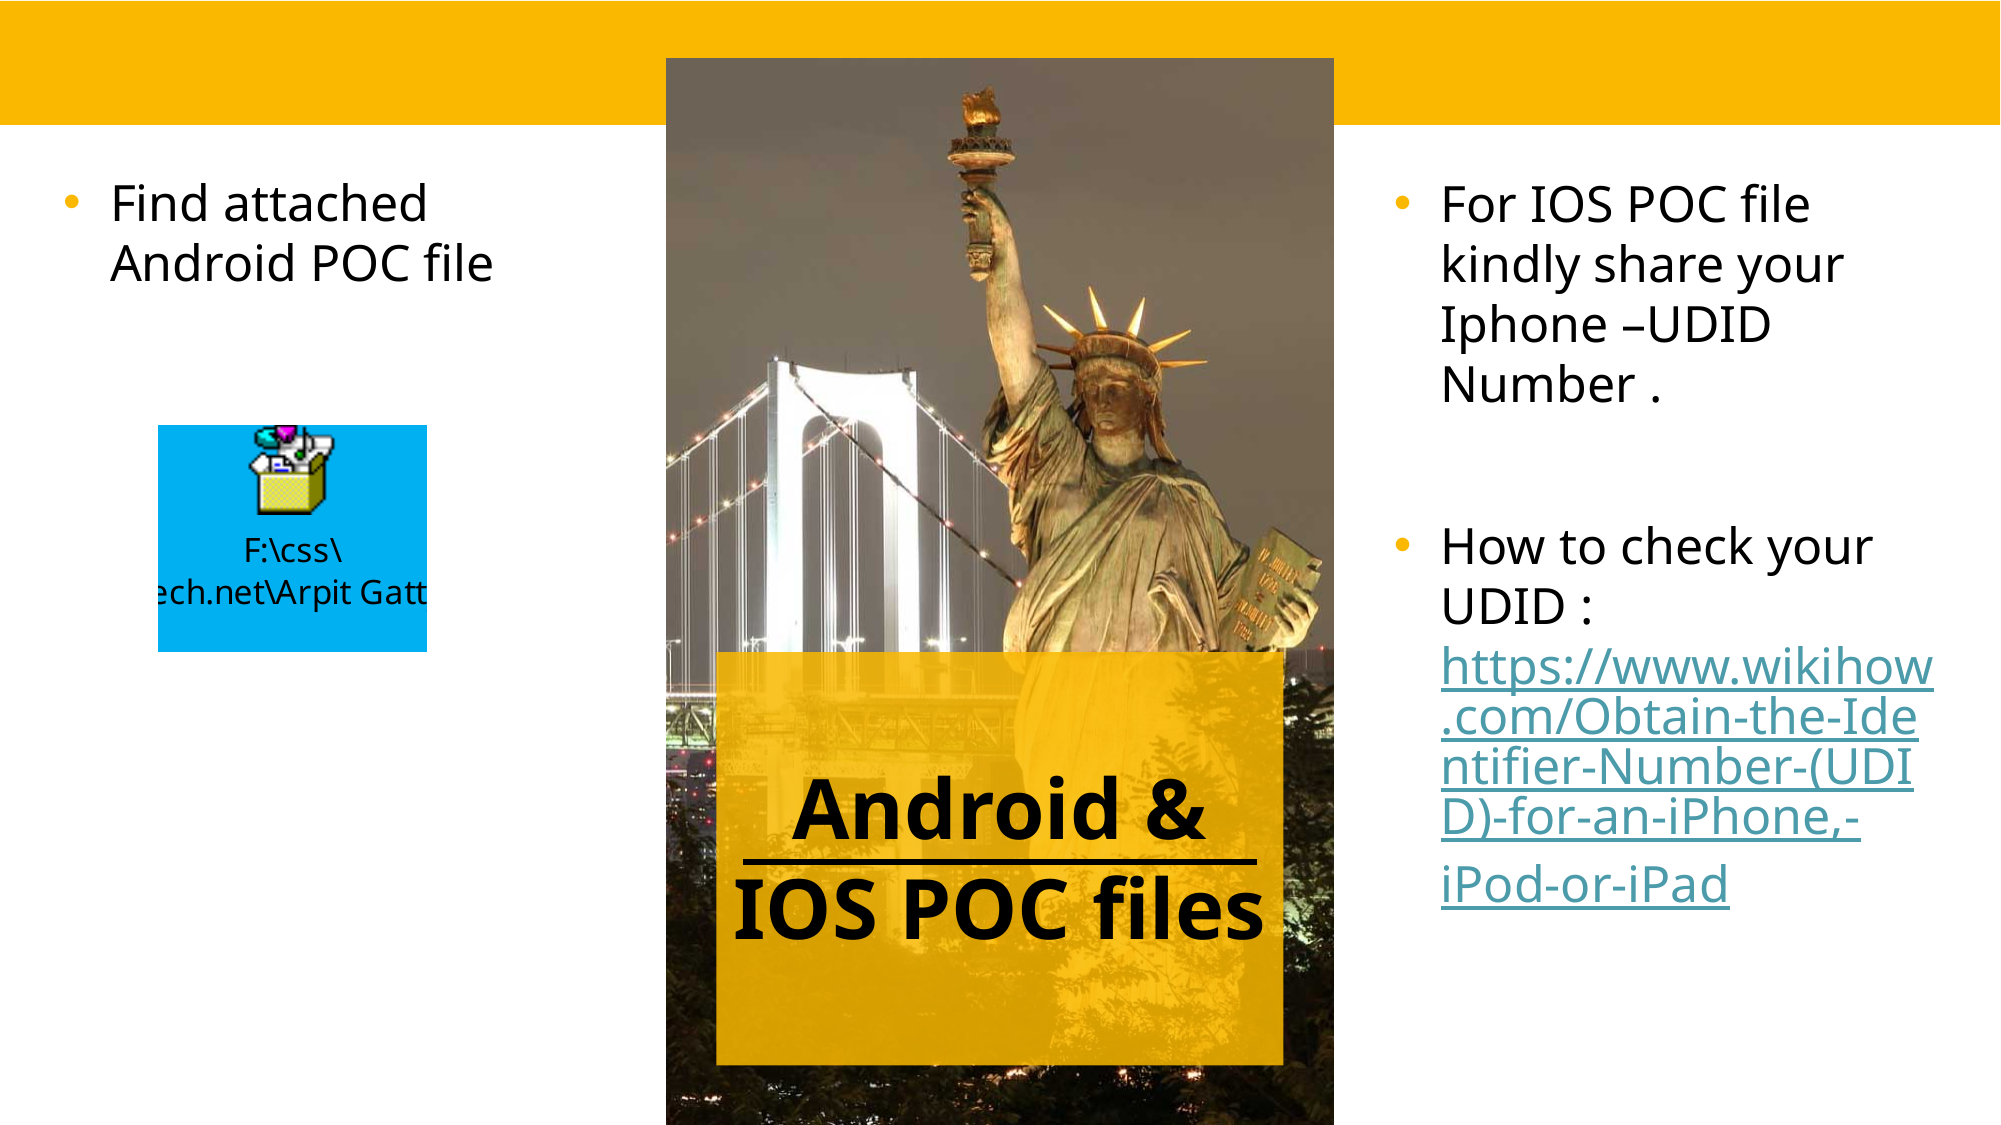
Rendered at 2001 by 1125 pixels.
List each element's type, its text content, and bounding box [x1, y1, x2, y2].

list Find attached Android POC file [48, 163, 622, 1081]
picture [665, 58, 1334, 1125]
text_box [157, 425, 427, 653]
list For IOS POC file kindly share your Iphone –UDID Number . How to check your UDID : https://www.wikihow.com/Obtain-the-Identifier-Number-(UDID)-for-an-iPhone,-iPod-or-iPad [1378, 164, 1953, 1083]
